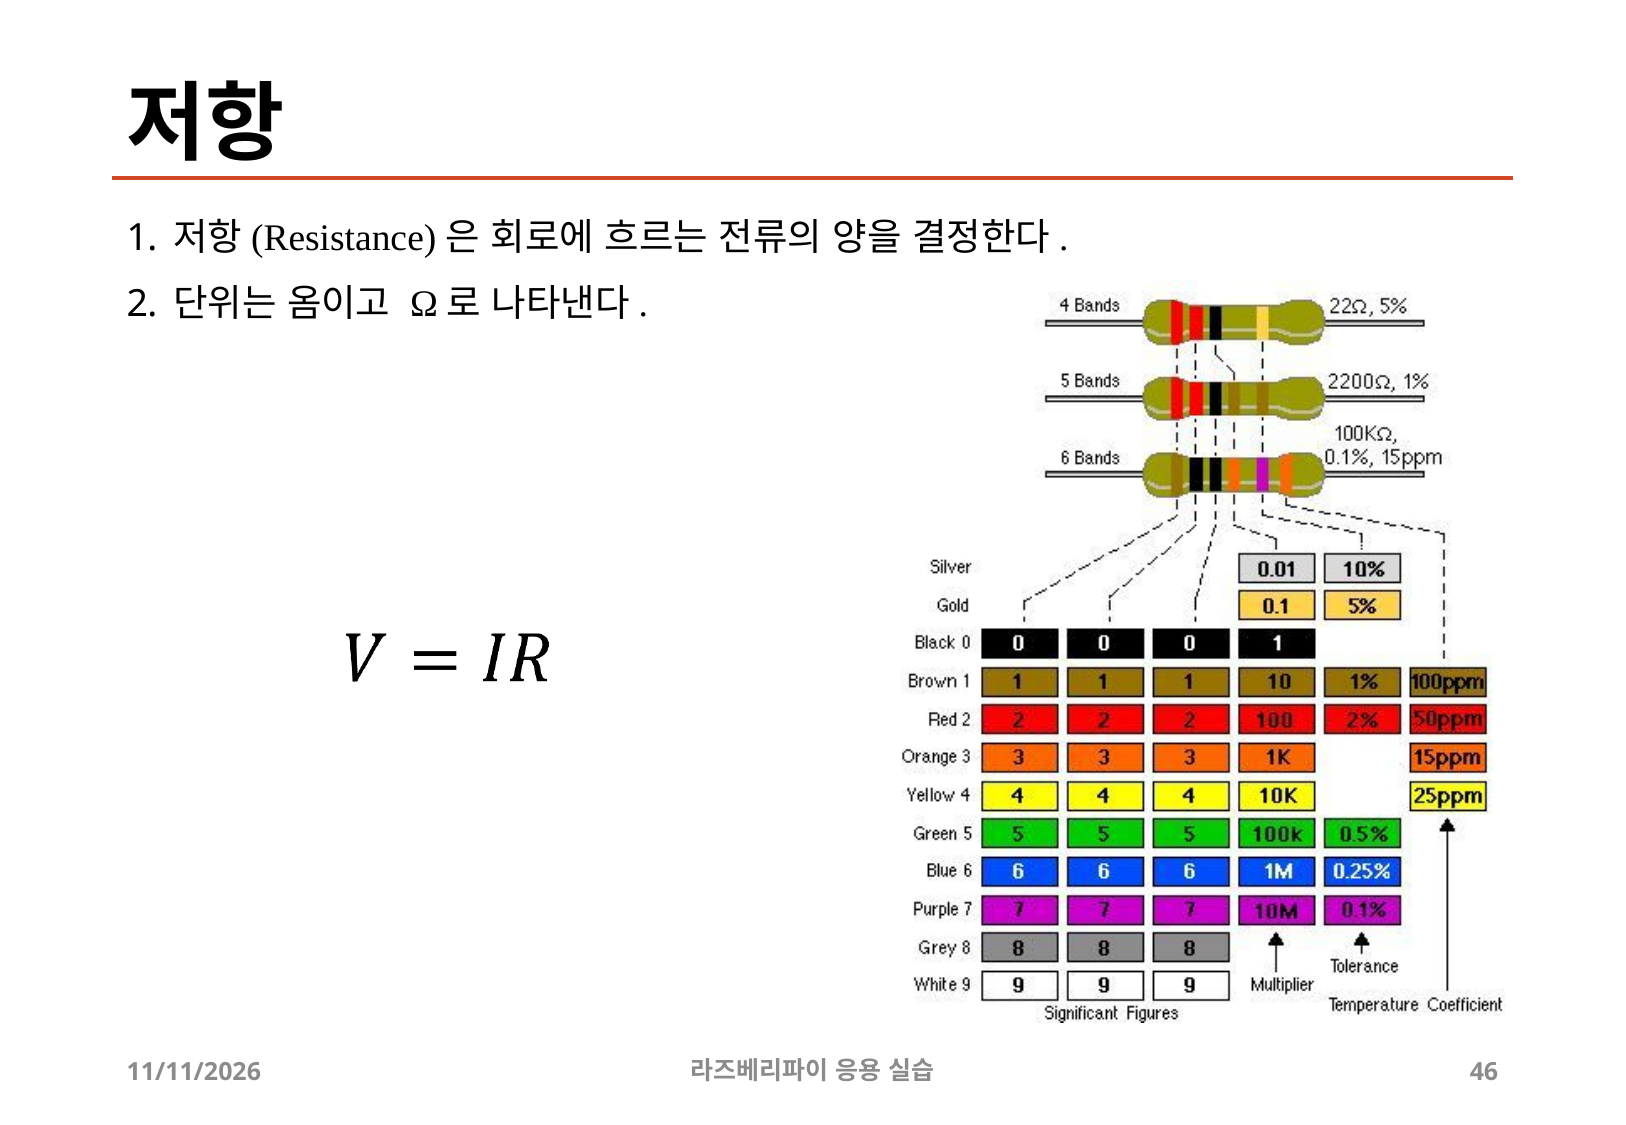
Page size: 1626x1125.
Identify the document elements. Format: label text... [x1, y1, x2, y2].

title 저항 [111, 59, 1514, 179]
footer 라즈베리파이 응용 실습 [538, 1042, 1087, 1103]
list 저항(Resistance)은 회로에 흐르는 전류의 양을 결정한다. 단위는 옴이고 Ω로 나타낸다. [111, 205, 1514, 427]
picture [891, 280, 1514, 1023]
picture [337, 616, 560, 699]
slide_number 46 [1147, 1042, 1514, 1103]
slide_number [111, 1042, 478, 1103]
